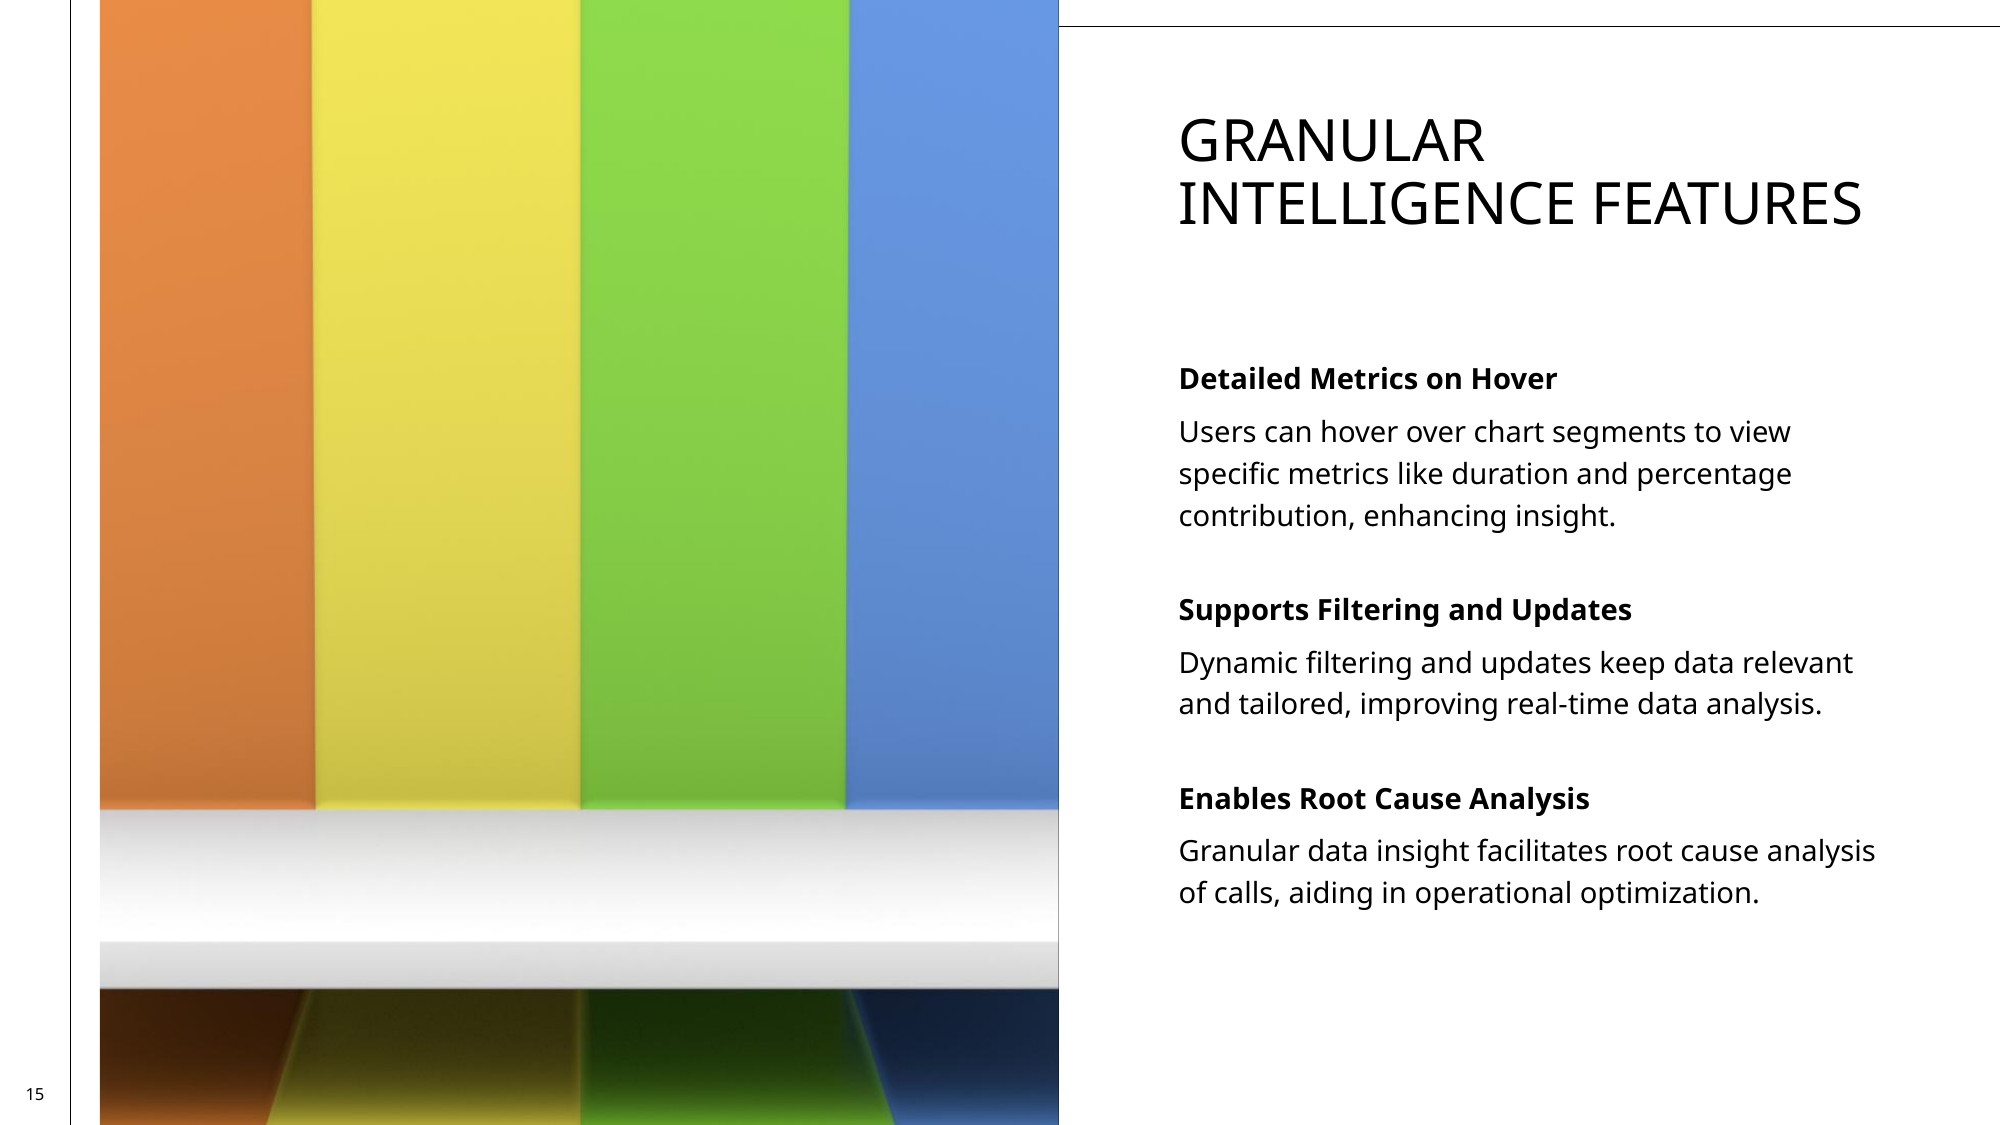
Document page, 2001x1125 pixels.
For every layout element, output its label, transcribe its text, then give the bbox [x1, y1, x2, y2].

slide_number 15 [0, 1065, 71, 1125]
title Granular Intelligence Features [1163, 104, 1899, 323]
list Detailed Metrics on Hover Users can hover over chart segments to view specific metrics like duration and percentage contribution, enhancing insight. Supports Filtering and Updates Dynamic filtering and updates keep data relevant and tailored, improving real-time data analysis. Enables Root Cause Analysis Granular data insight facilitates root cause analysis of calls, aiding in operational optimization. [1163, 346, 1899, 1049]
picture [99, 0, 1059, 1125]
